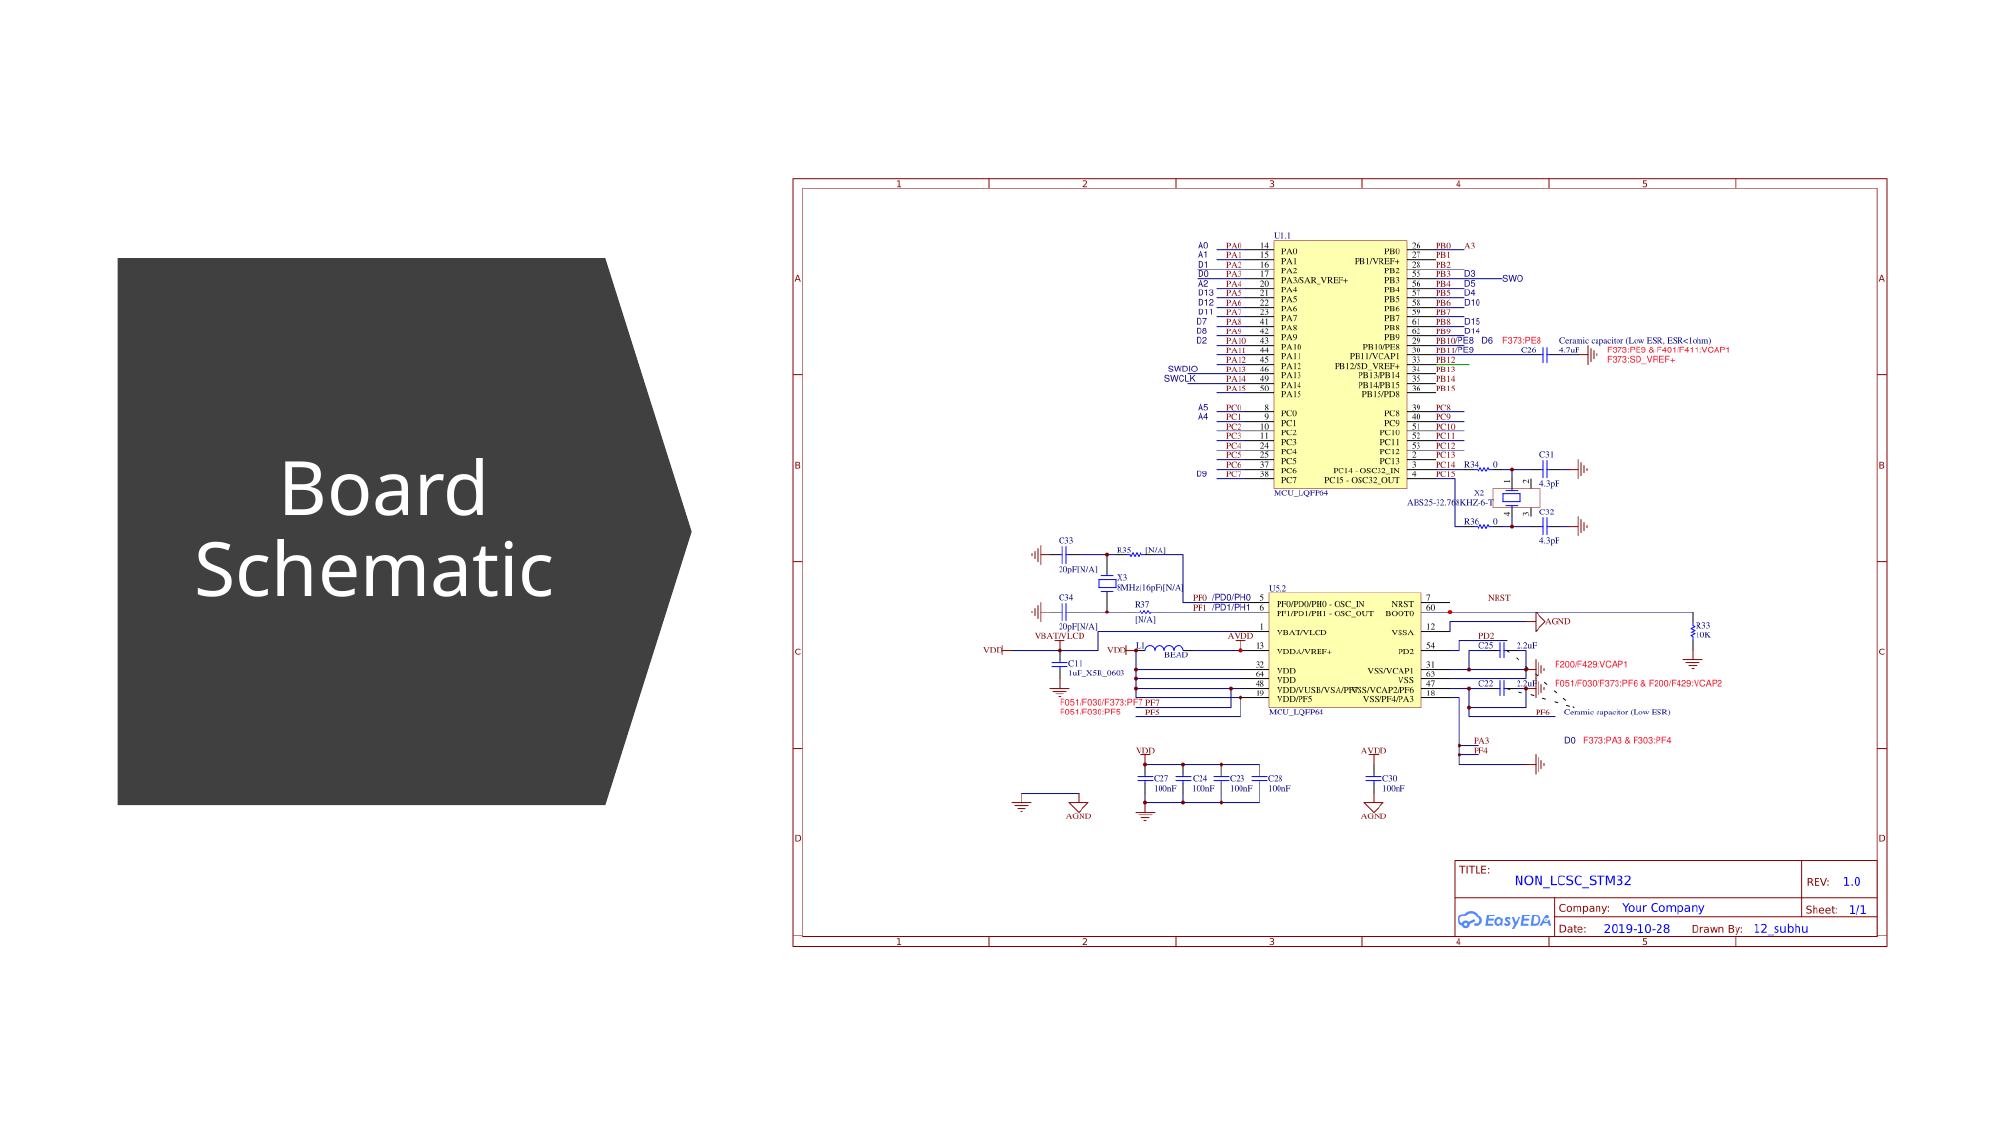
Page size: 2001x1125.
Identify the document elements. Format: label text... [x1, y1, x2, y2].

title Board Schematic [168, 322, 601, 741]
text_box [116, 257, 693, 807]
picture [783, 168, 1896, 956]
